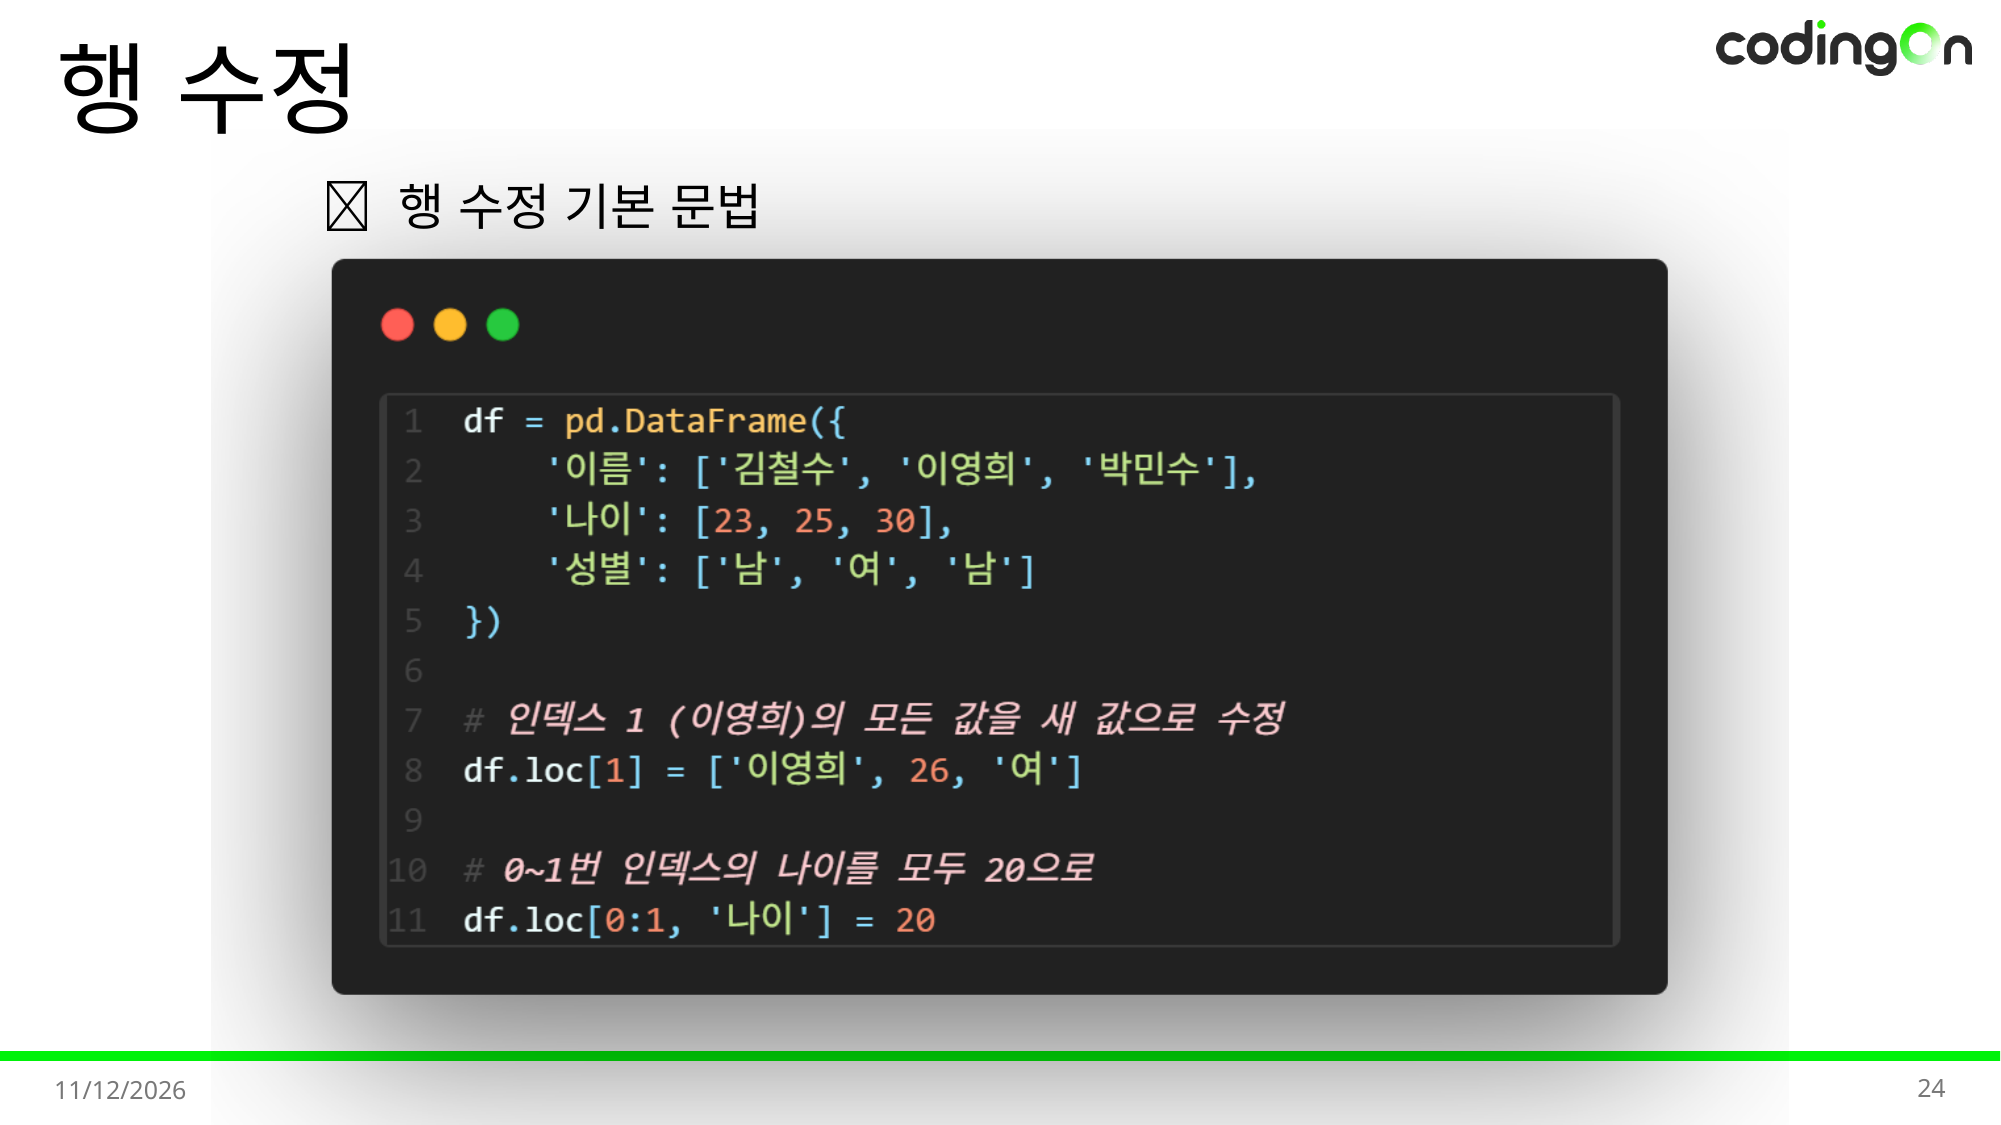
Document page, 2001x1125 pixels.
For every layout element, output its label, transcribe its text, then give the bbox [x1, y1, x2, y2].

slide_number 24 [1788, 1059, 1961, 1120]
picture [1767, 20, 1972, 76]
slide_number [39, 1061, 211, 1122]
title 행 수정 [41, 0, 1767, 188]
picture [211, 129, 1789, 1125]
